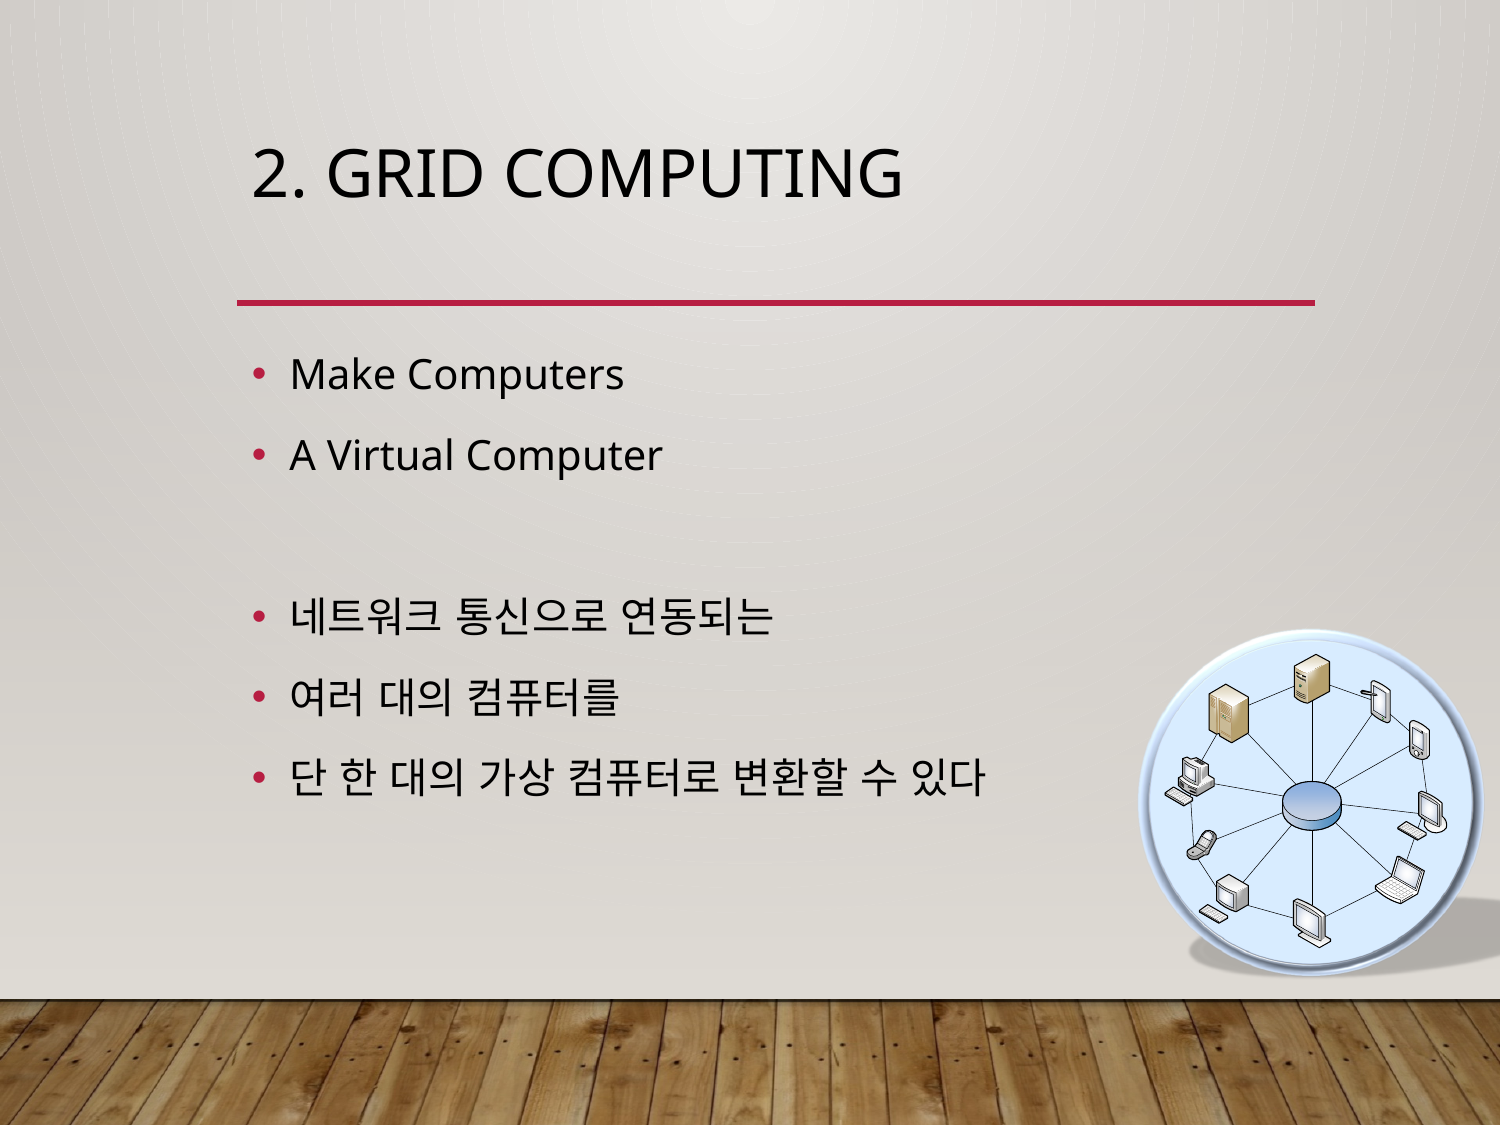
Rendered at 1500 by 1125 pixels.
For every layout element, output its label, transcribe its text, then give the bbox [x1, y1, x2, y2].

title 2. Grid Computing [236, 131, 1315, 305]
picture [0, 999, 1500, 1125]
picture [1131, 627, 1500, 981]
list Make Computers A Virtual Computer 네트워크 통신으로 연동되는 여러 대의 컴퓨터를 단 한 대의 가상 컴퓨터로 변환할 수 있다 [236, 330, 1315, 897]
